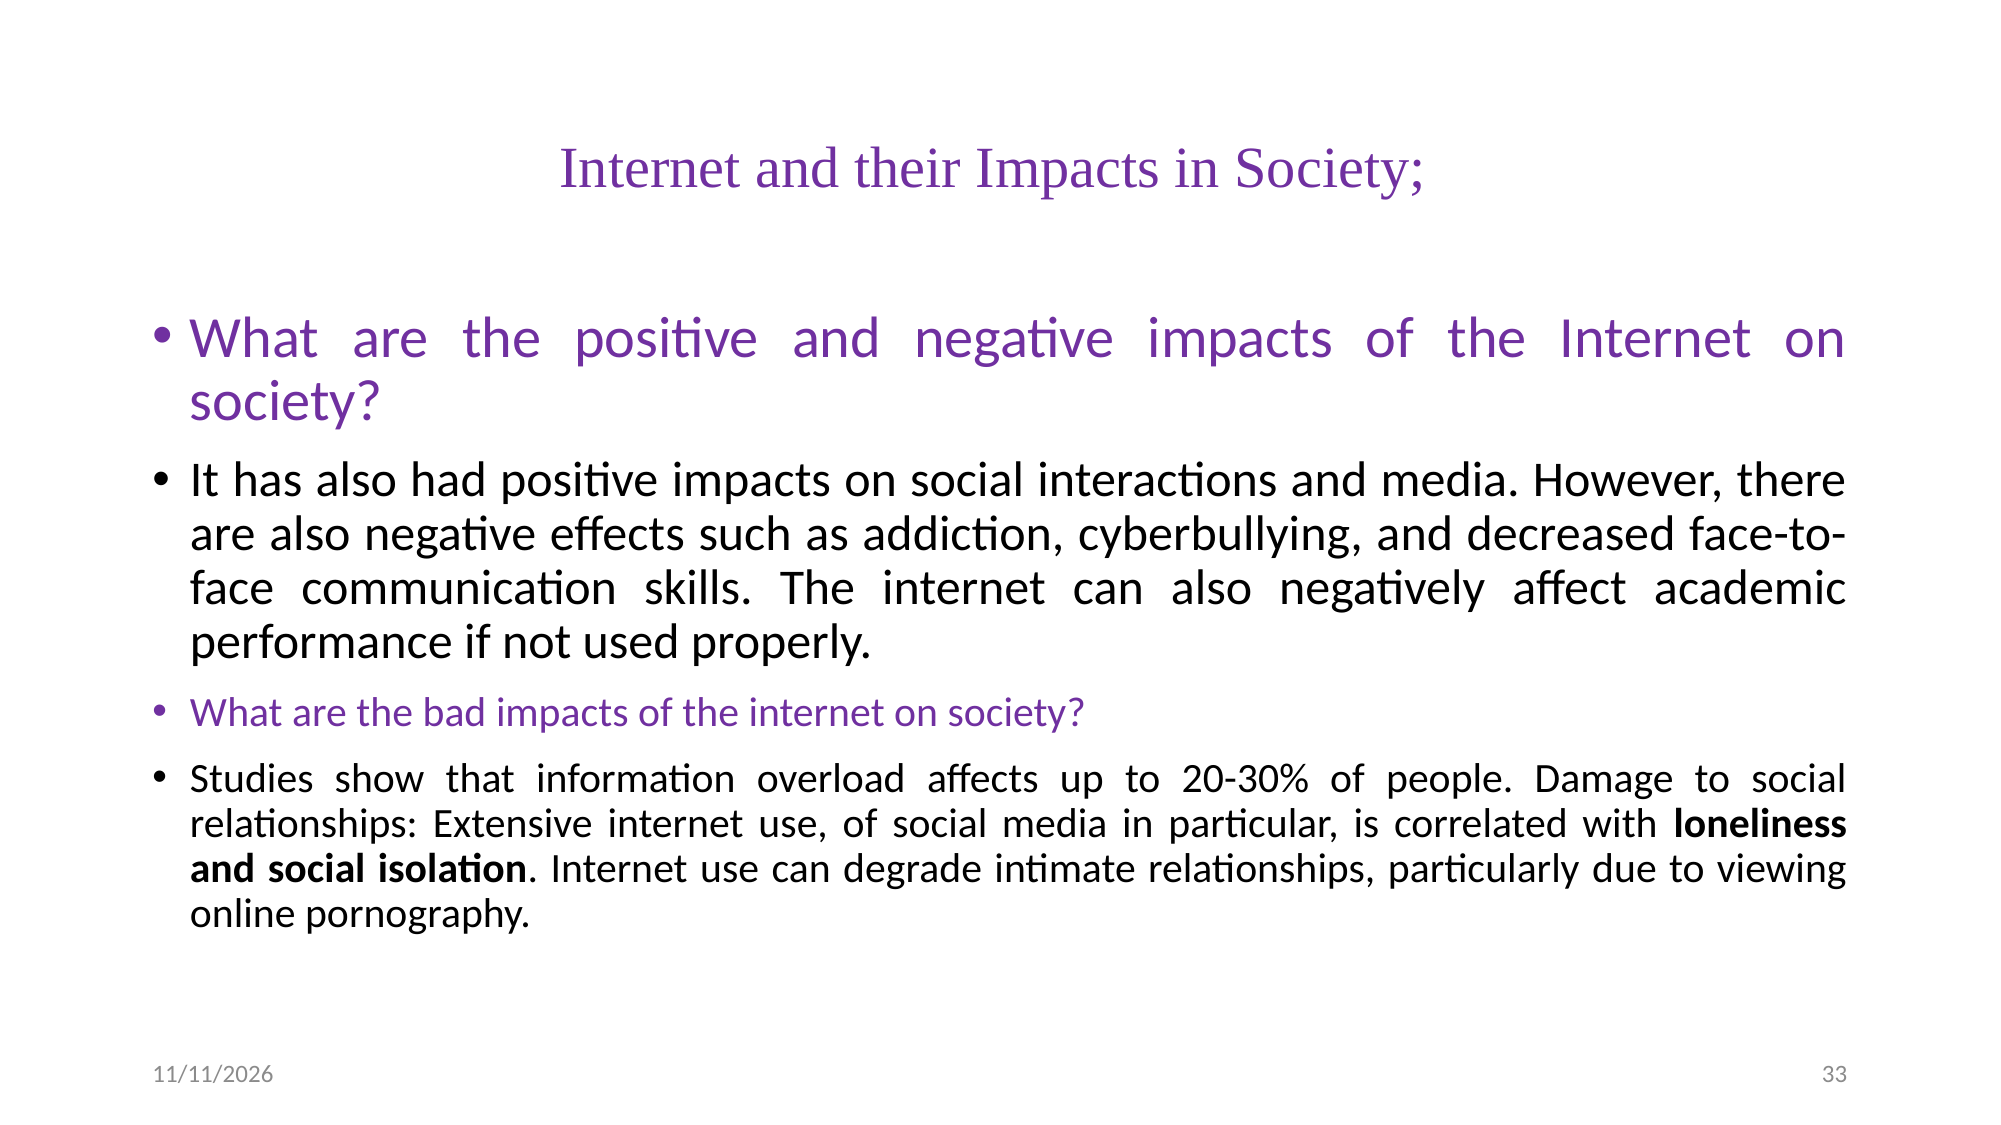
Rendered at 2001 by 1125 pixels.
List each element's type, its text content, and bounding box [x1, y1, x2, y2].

title Internet and their Impacts in Society; [137, 59, 1863, 278]
slide_number 06-Aug-25 [137, 1042, 588, 1103]
slide_number 33 [1412, 1042, 1863, 1103]
list What are the positive and negative impacts of the Internet on society? It has also had positive impacts on social interactions and media. However, there are also negative effects such as addiction, cyberbullying, and decreased face-to-face communication skills. The internet can also negatively affect academic performance if not used properly. What are the bad impacts of the internet on society? Studies show that information overload affects up to 20-30% of people. Damage to social relationships: Extensive internet use, of social media in particular, is correlated with loneliness and social isolation. Internet use can degrade intimate relationships, particularly due to viewing online pornography. [137, 299, 1863, 1014]
